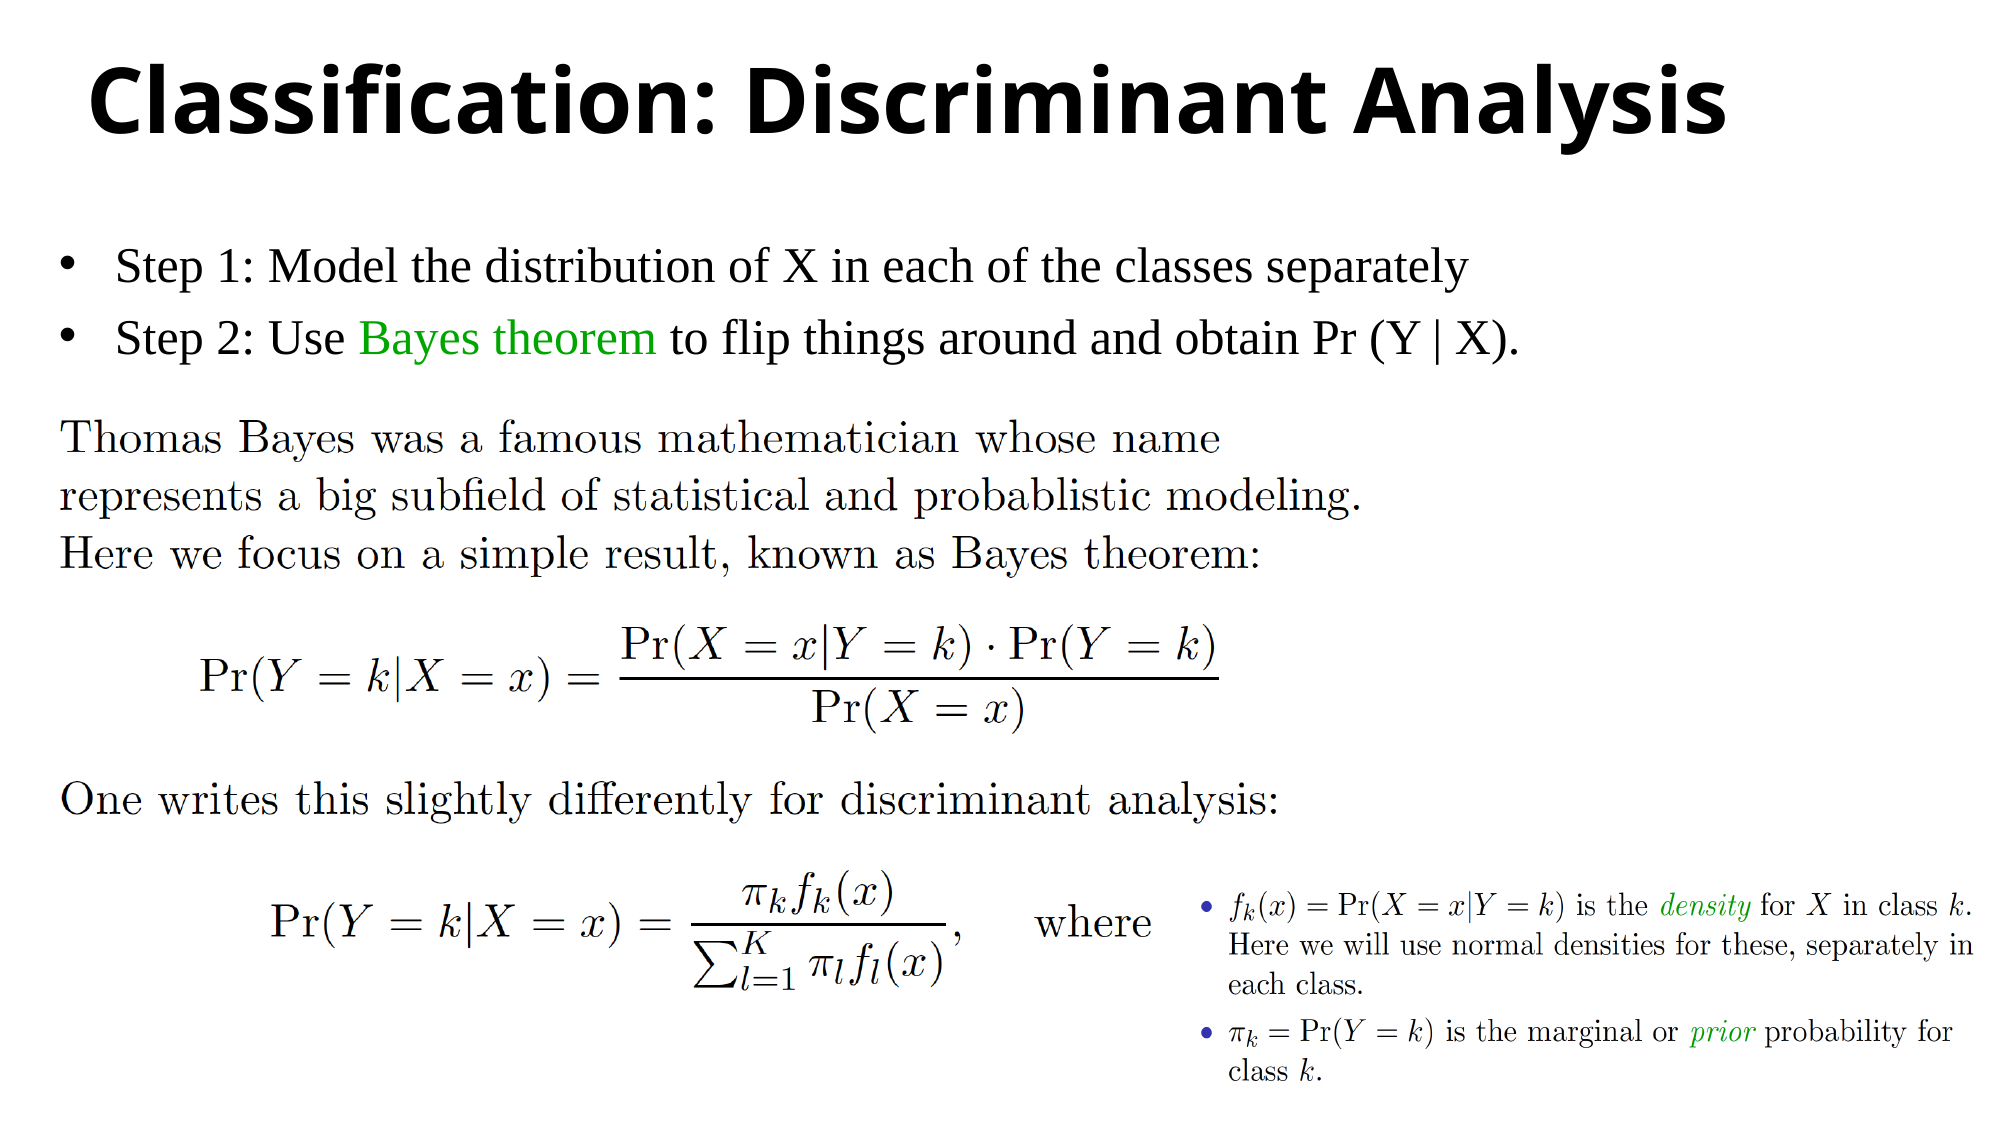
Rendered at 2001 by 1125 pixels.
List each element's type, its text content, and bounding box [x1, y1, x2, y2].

text_box Classification: Discriminant Analysis [71, 0, 1746, 209]
text_box Step 1: Model the distribution of X in each of the classes separately Step 2: Use Bayes theorem to flip things around and obtain Pr (Y | X). [43, 213, 1773, 372]
picture [29, 410, 2000, 1094]
